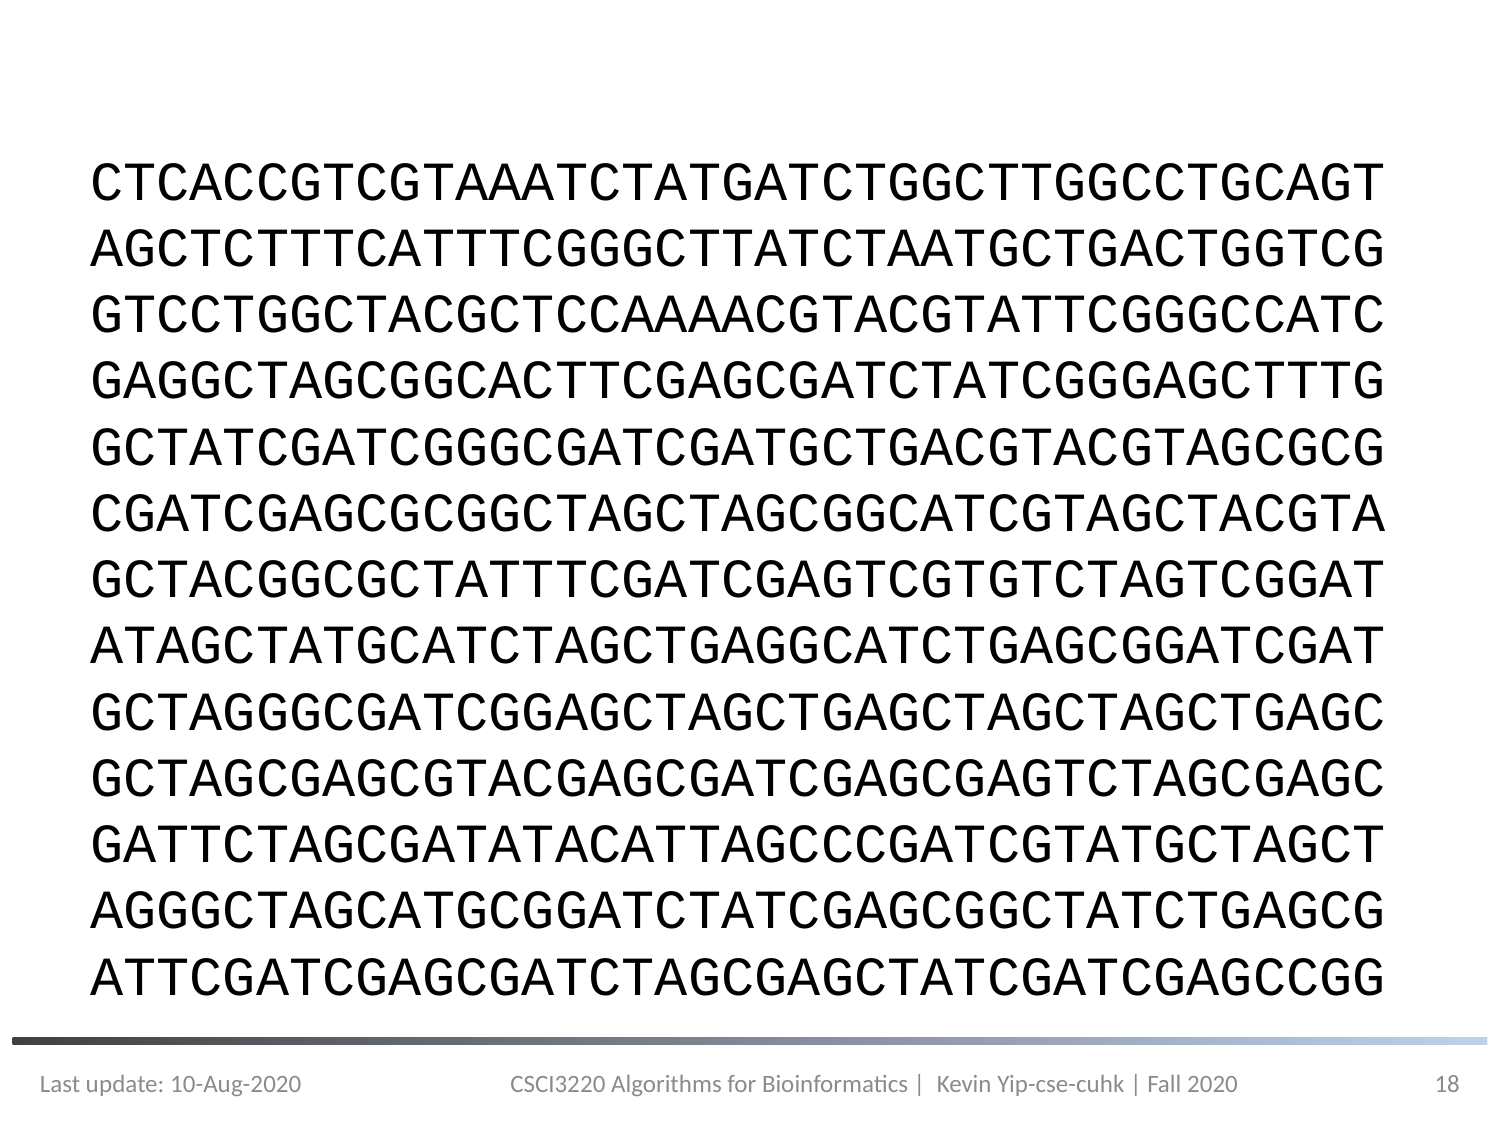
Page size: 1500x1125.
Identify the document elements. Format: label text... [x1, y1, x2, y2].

list CTCACCGTCGTAAATCTATGATCTGGCTTGGCCTGCAGTAGCTCTTTCATTTCGGGCTTATCTAATGCTGACTGGTCGGTCCTGGCTACGCTCCAAAACGTACGTATTCGGGCCATCGAGGCTAGCGGCACTTCGAGCGATCTATCGGGAGCTTTGGCTATCGATCGGGCGATCGATGCTGACGTACGTAGCGCGCGATCGAGCGCGGCTAGCTAGCGGCATCGTAGCTACGTAGCTACGGCGCTATTTCGATCGAGTCGTGTCTAGTCGGATATAGCTATGCATCTAGCTGAGGCATCTGAGCGGATCGATGCTAGGGCGATCGGAGCTAGCTGAGCTAGCTAGCTGAGCGCTAGCGAGCGTACGAGCGATCGAGCGAGTCTAGCGAGCGATTCTAGCGATATACATTAGCCCGATCGTATGCTAGCTAGGGCTAGCATGCGGATCTATCGAGCGGCTATCTGAGCGATTCGATCGAGCGATCTAGCGAGCTATCGATCGAGCCGG [75, 137, 1425, 968]
slide_number Last update: 10-Aug-2020 [24, 1052, 437, 1113]
slide_number 18 [1312, 1052, 1475, 1113]
footer CSCI3220 Algorithms for Bioinformatics | Kevin Yip-cse-cuhk | Fall 2020 [437, 1052, 1312, 1113]
